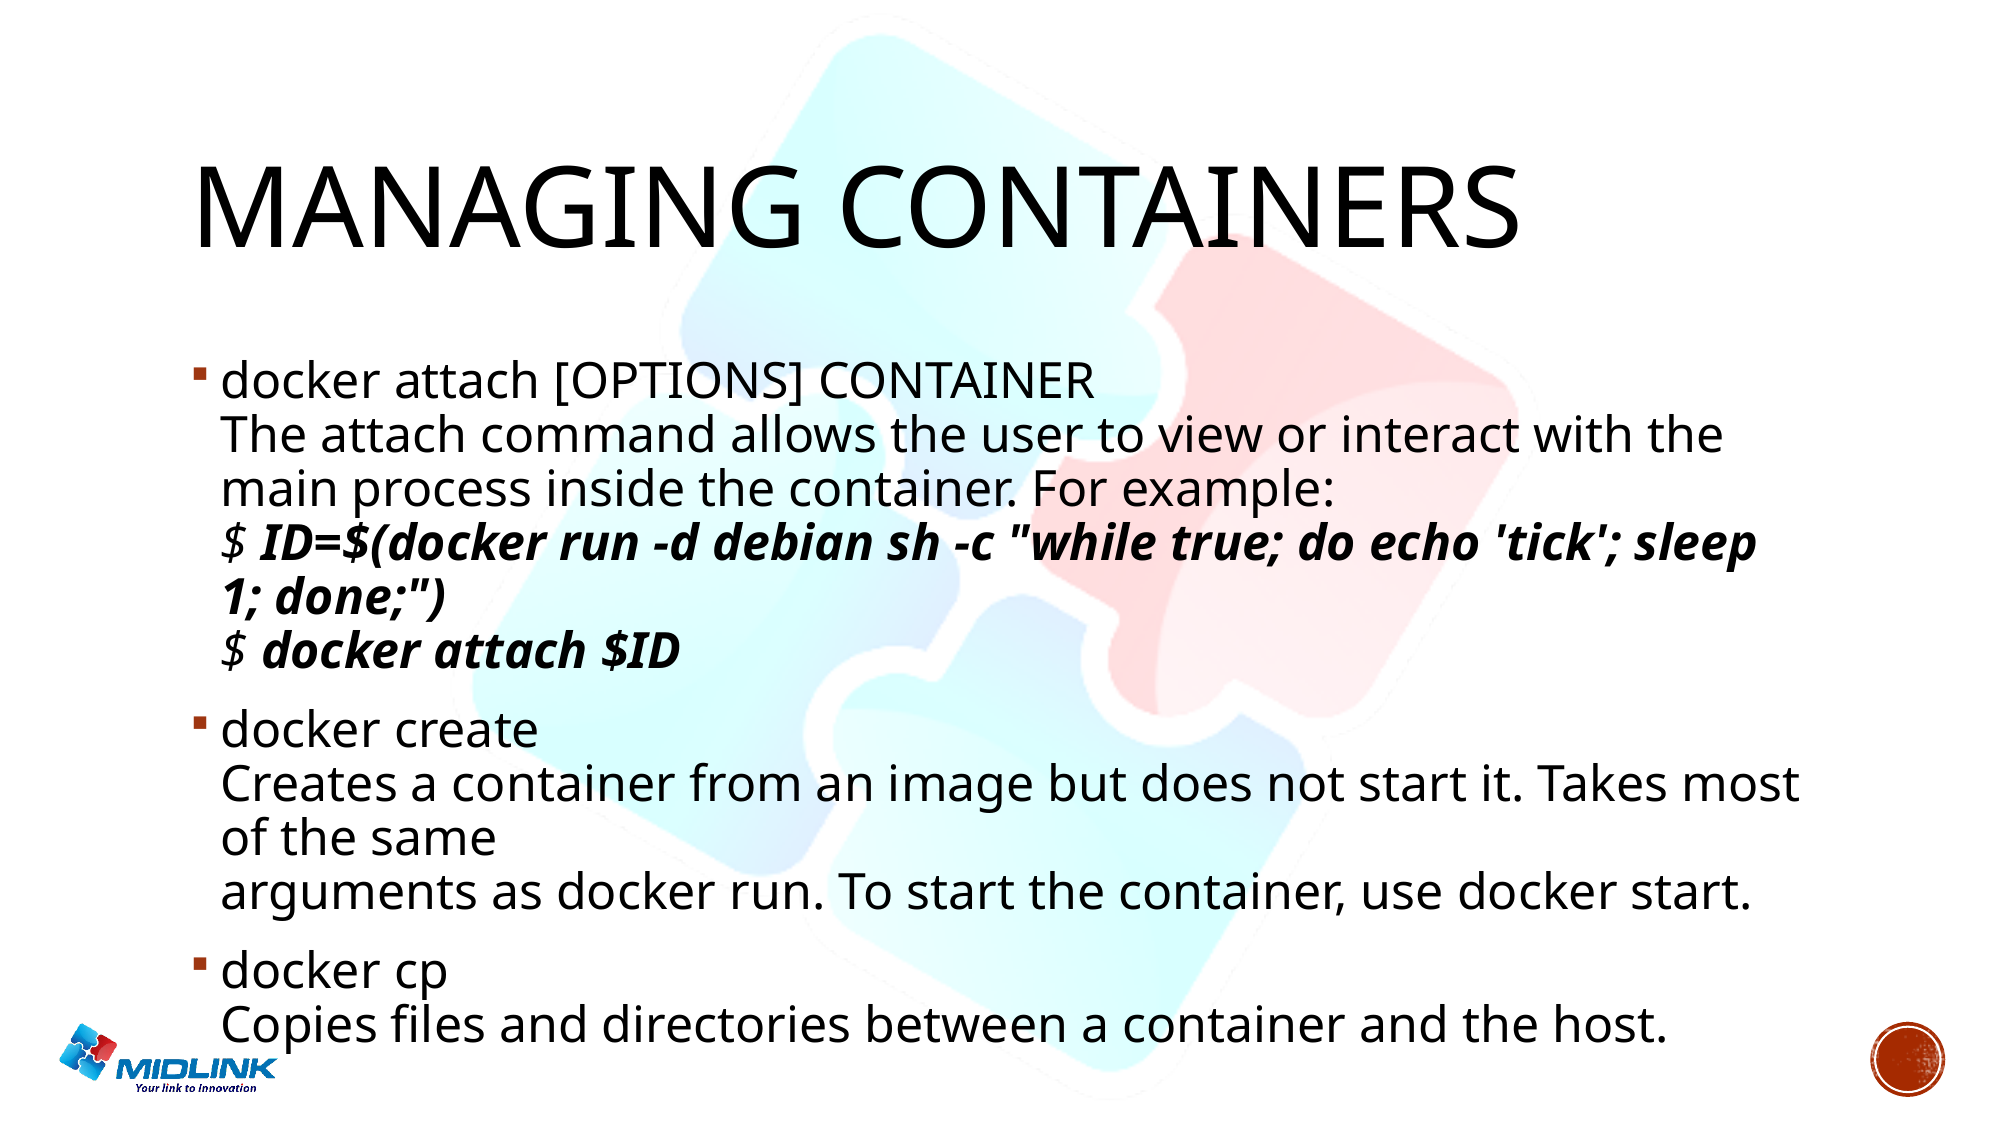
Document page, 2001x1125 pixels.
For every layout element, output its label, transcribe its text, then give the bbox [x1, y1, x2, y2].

list docker attach [OPTIONS] CONTAINER The attach command allows the user to view or interact with the main process inside the container. For example: $ ID=$(docker run -d debian sh -c "while true; do echo 'tick'; sleep 1; done;") $ docker attach $ID docker create Creates a container from an image but does not start it. Takes most of the same arguments as docker run. To start the container, use docker start. docker cp Copies files and directories between a container and the host. [175, 348, 1826, 1013]
picture [49, 1017, 287, 1096]
title Managing containers [175, 79, 1826, 344]
